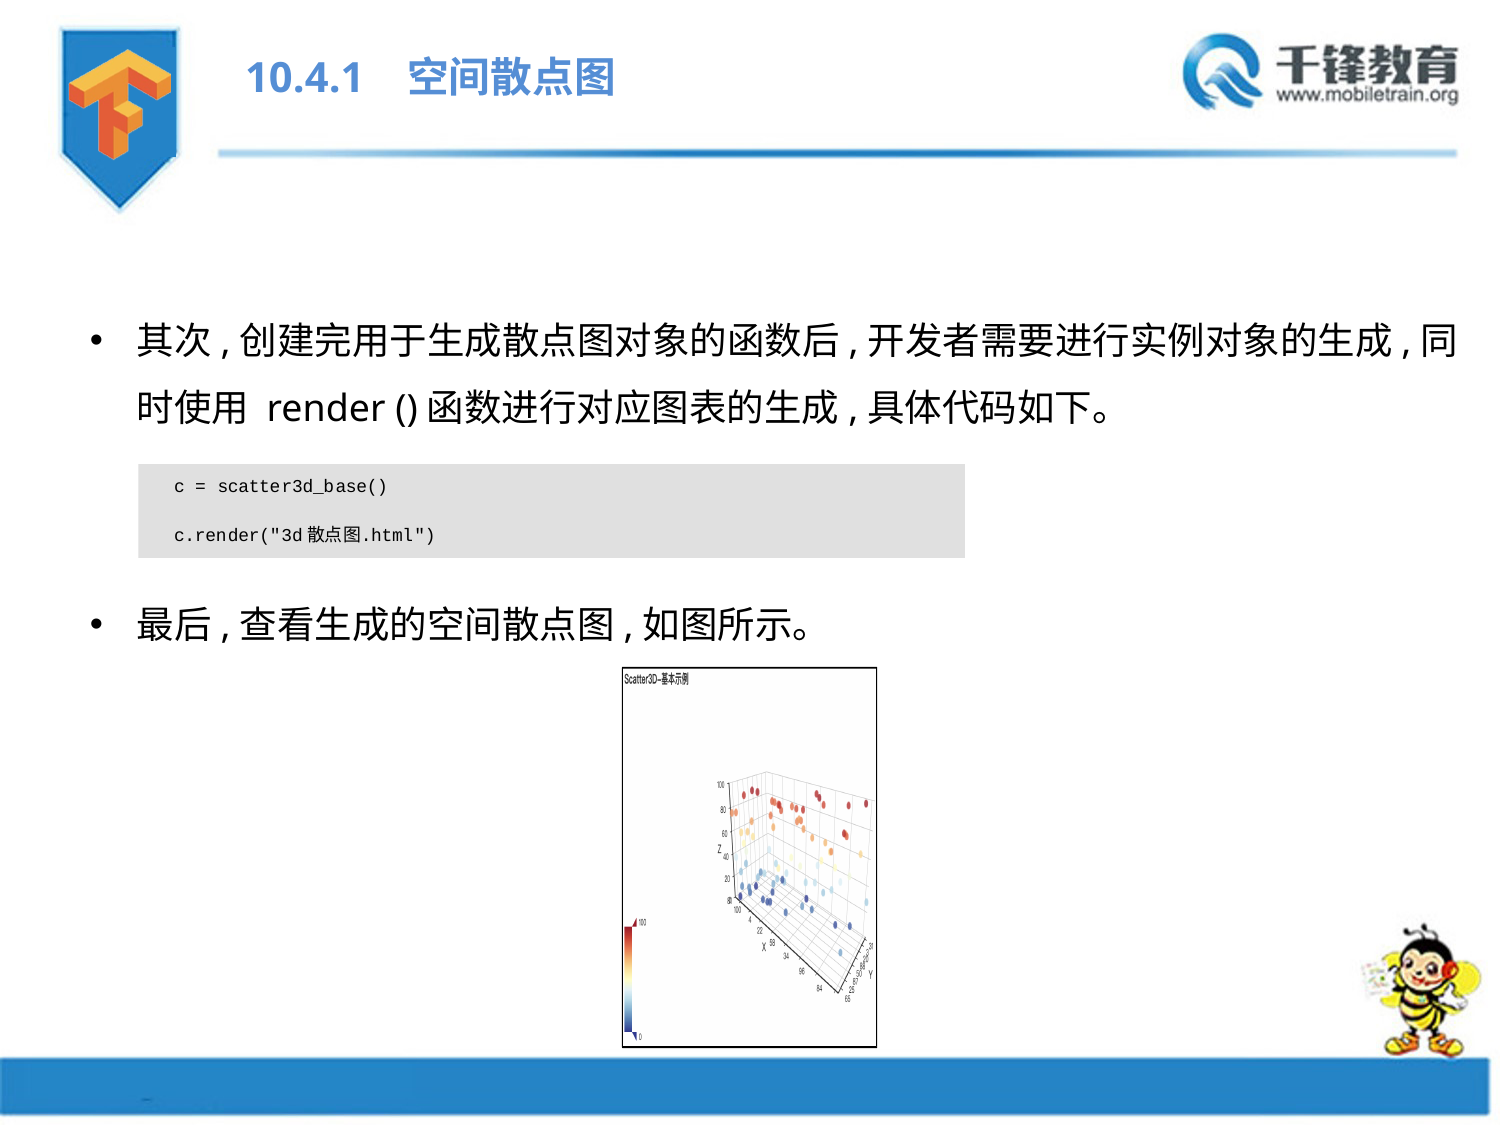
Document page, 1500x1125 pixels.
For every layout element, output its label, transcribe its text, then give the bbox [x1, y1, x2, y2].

text_box 10.4.1 空间散点图 [230, 29, 1069, 122]
picture [0, 654, 1500, 1125]
text_box 其次,创建完用于生成散点图对象的函数后,开发者需要进行实例对象的生成,同时使用 render ()函数进行对应图表的生成,具体代码如下。 [0, 286, 1500, 437]
picture [0, 437, 1500, 570]
picture [0, 0, 1500, 286]
text_box 最后,查看生成的空间散点图,如图所示。 [0, 570, 1500, 654]
